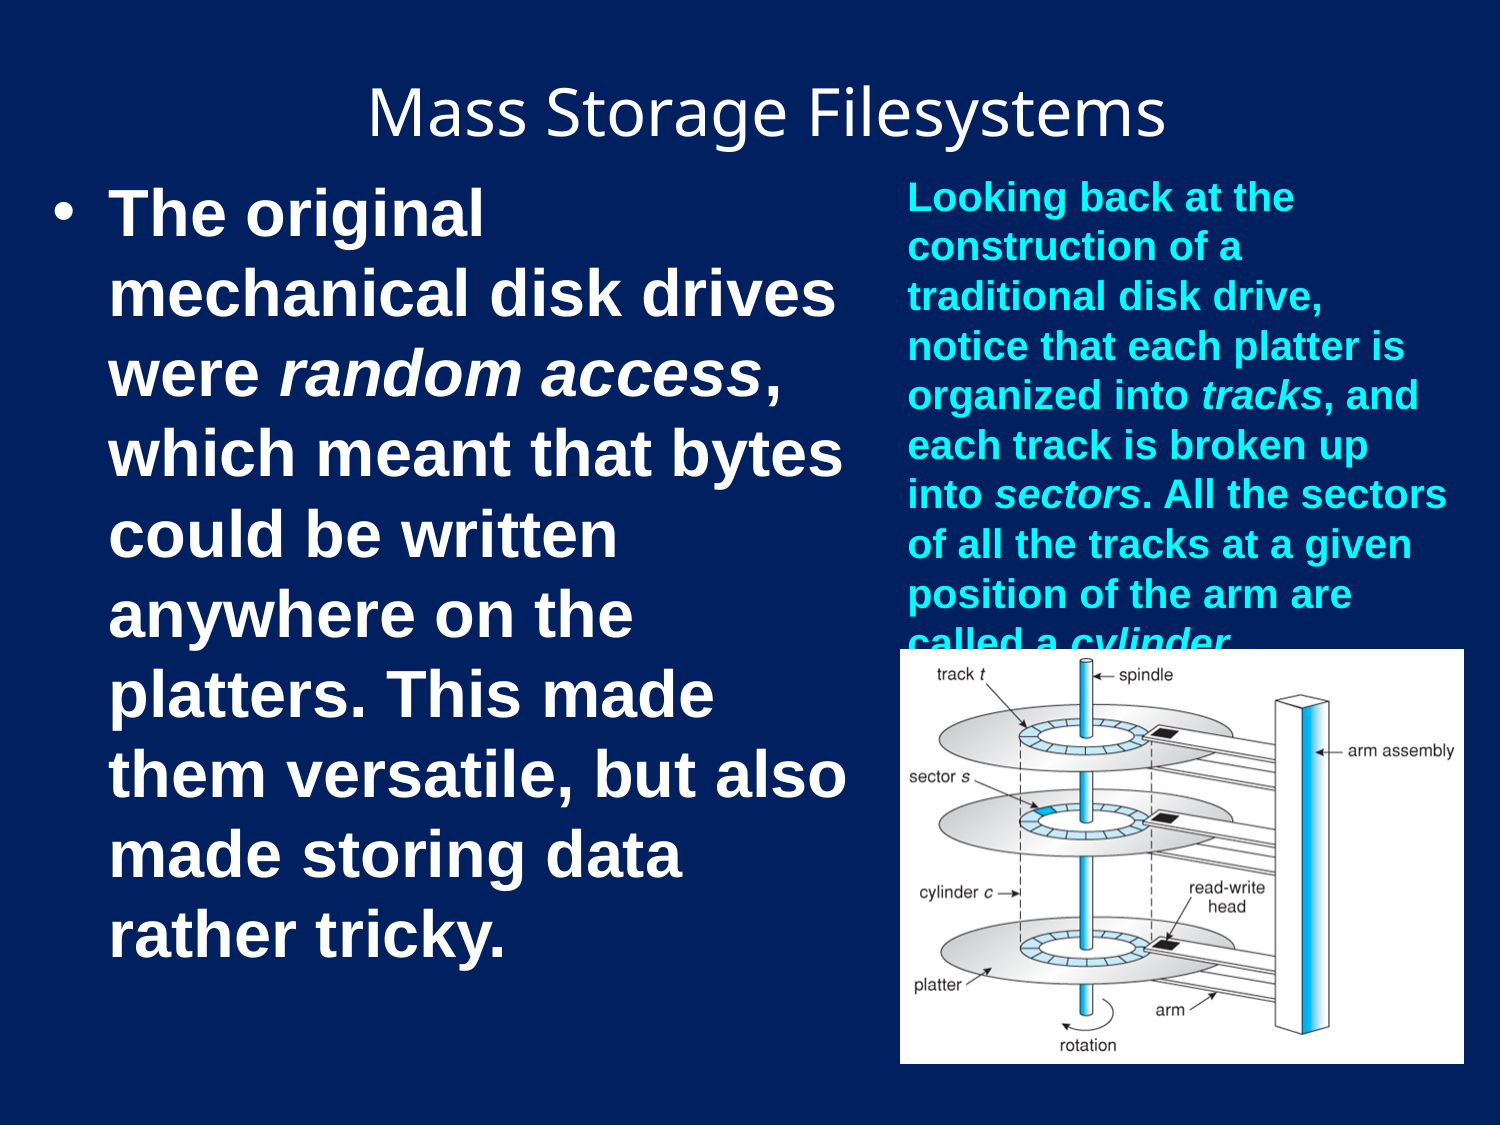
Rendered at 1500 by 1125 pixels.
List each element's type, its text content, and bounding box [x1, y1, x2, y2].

text_box The original mechanical disk drives were random access, which meant that bytes could be written anywhere on the platters. This made them versatile, but also made storing data rather tricky. [37, 162, 875, 1064]
text_box Looking back at the construction of a traditional disk drive, notice that each platter is organized into tracks, and each track is broken up into sectors. All the sectors of all the tracks at a given position of the arm are called a cylinder. [892, 162, 1468, 675]
picture [899, 649, 1465, 1065]
title Mass Storage Filesystems [75, 45, 1460, 175]
